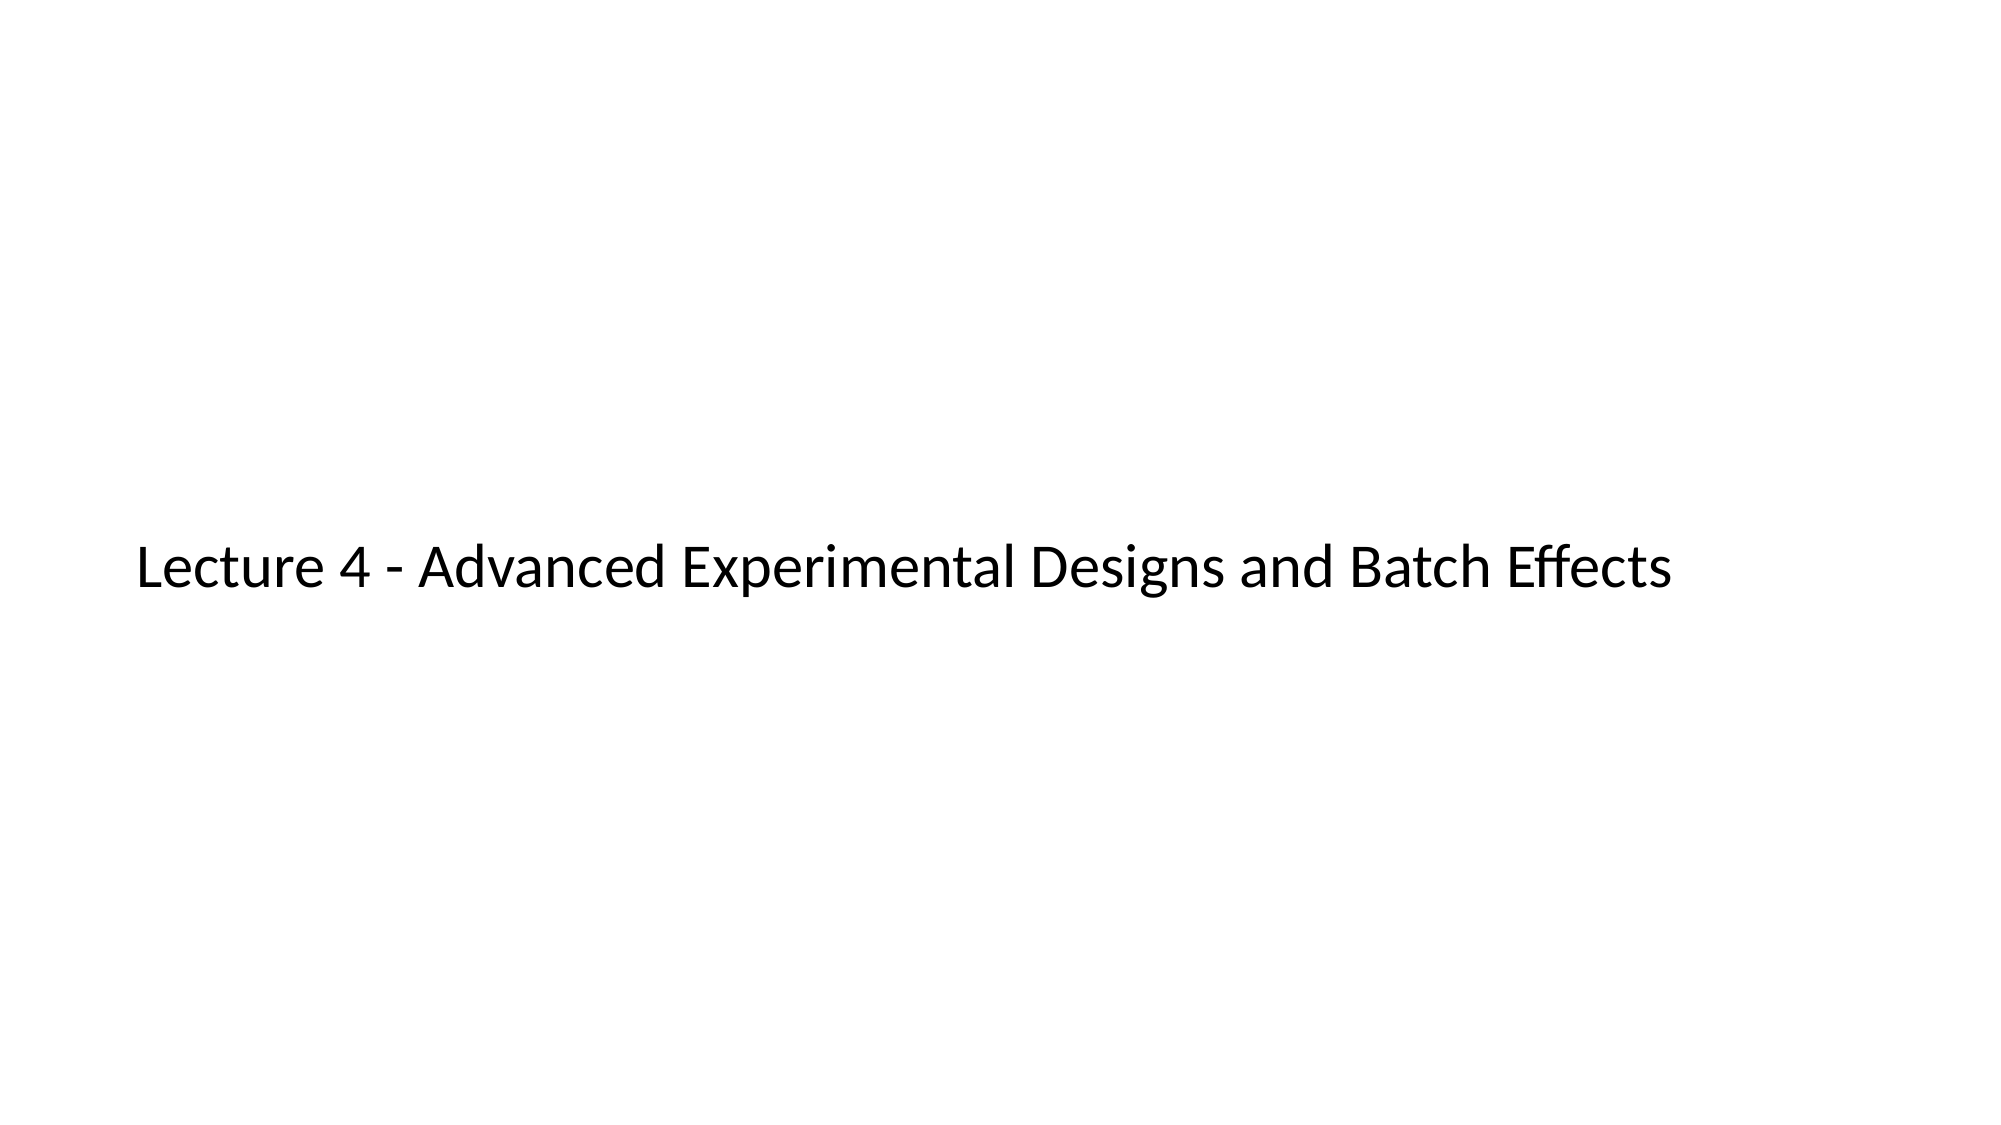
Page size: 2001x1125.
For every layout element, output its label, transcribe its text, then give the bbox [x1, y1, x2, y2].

text_box Lecture 4 - Advanced Experimental Designs and Batch Effects [131, 520, 1679, 605]
